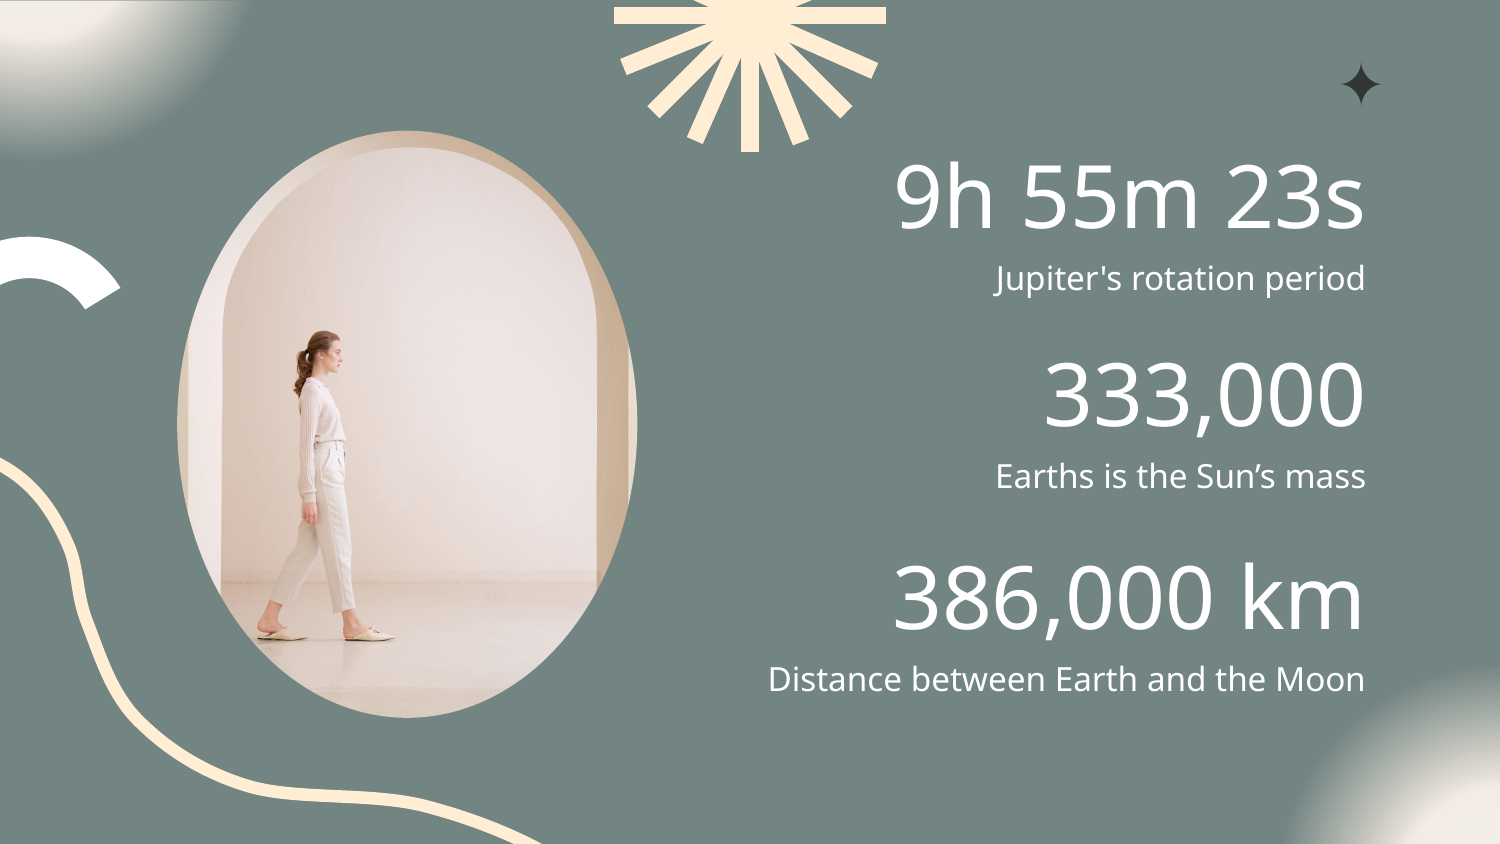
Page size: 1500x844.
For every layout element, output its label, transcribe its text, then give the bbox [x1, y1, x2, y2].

subtitle Jupiter's rotation period [669, 242, 1382, 294]
title 386,000 km [669, 526, 1382, 637]
picture [176, 130, 638, 719]
subtitle Earths is the Sun’s mass [669, 440, 1382, 492]
text_box [0, 236, 121, 310]
title 333,000 [669, 324, 1382, 434]
subtitle Distance between Earth and the Moon [669, 643, 1382, 695]
title 9h 55m 23s [669, 125, 1382, 236]
